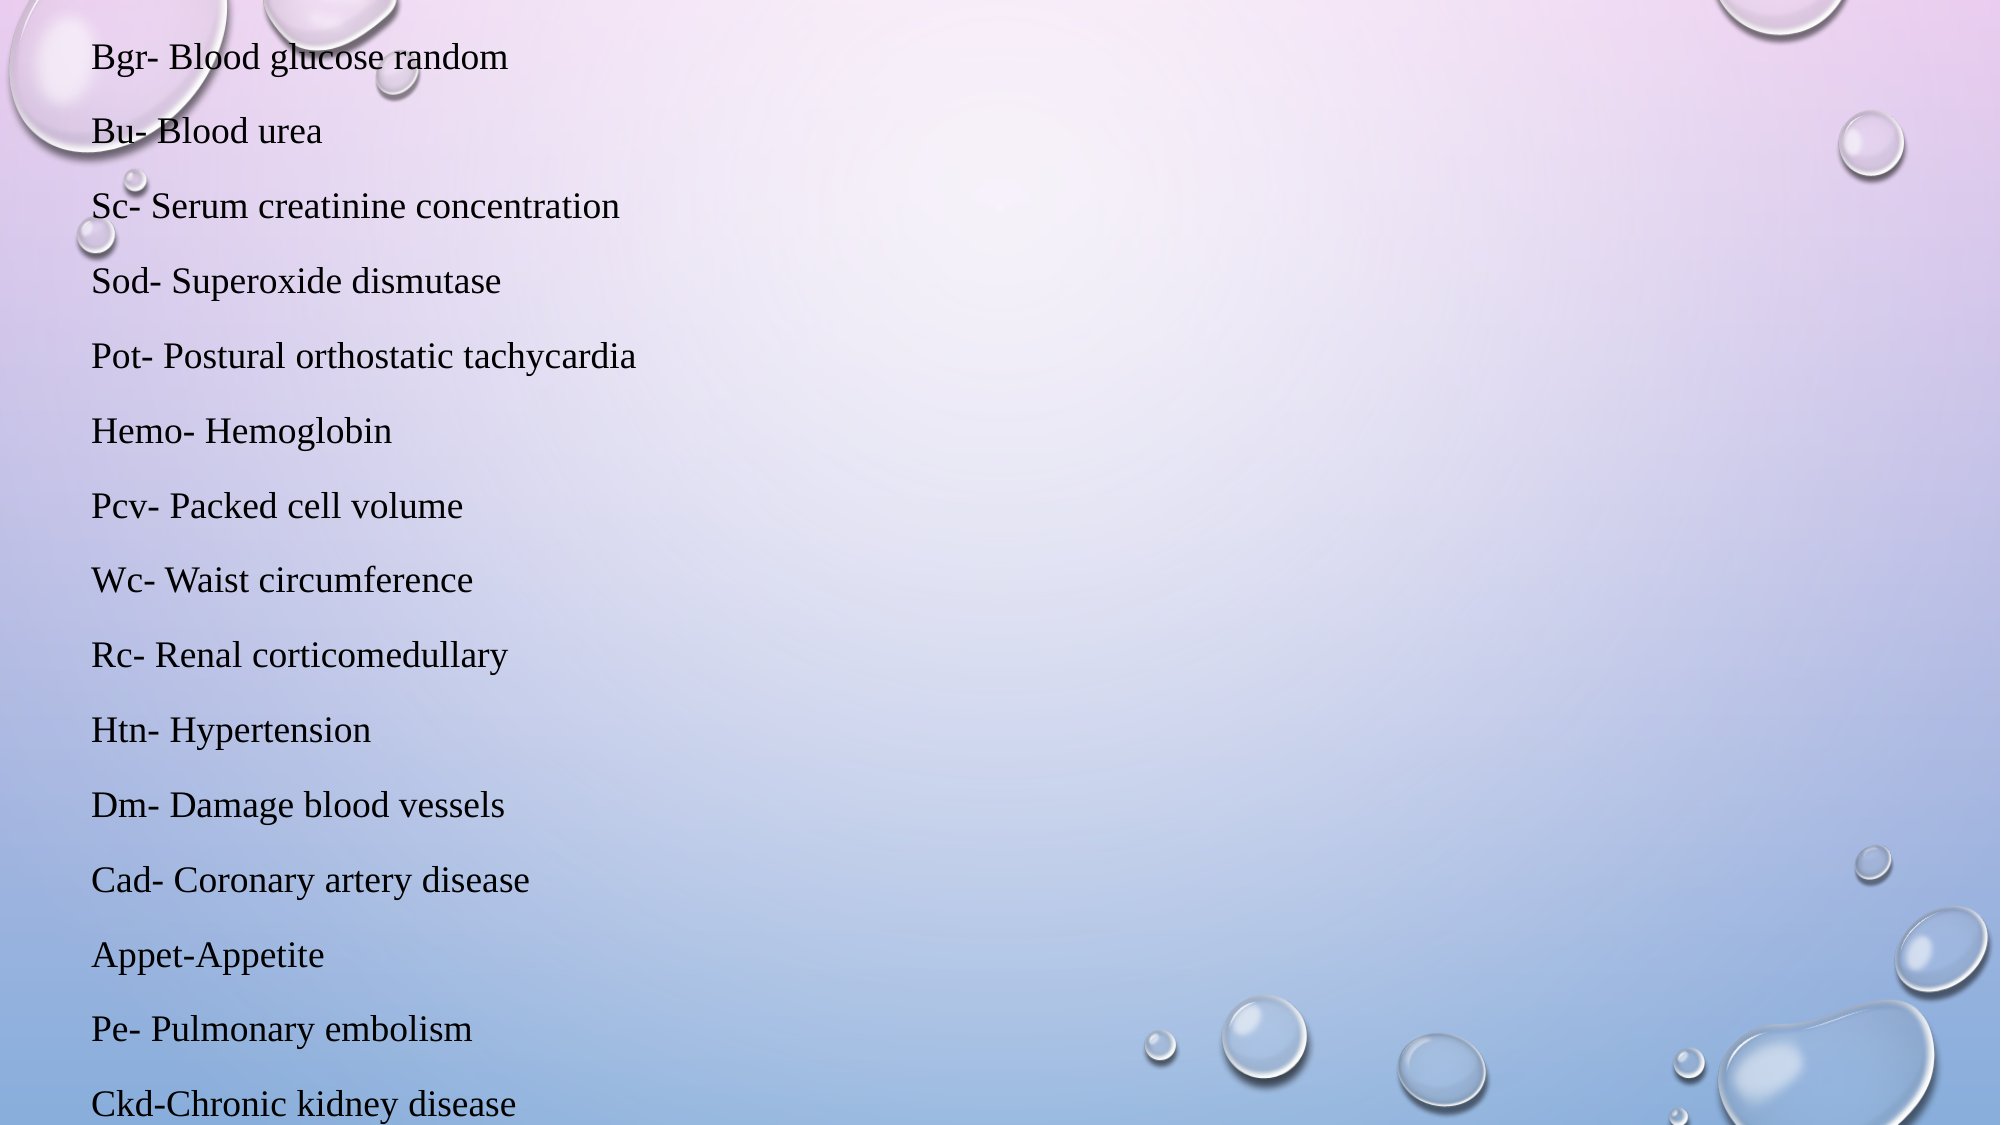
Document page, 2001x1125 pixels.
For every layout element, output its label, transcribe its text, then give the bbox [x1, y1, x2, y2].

list Bgr- Blood glucose random Bu- Blood urea Sc- Serum creatinine concentration Sod- Superoxide dismutase Pot- Postural orthostatic tachycardia Hemo- Hemoglobin Pcv- Packed cell volume Wc- Waist circumference Rc- Renal corticomedullary Htn- Hypertension Dm- Damage blood vessels Cad- Coronary artery disease Appet-Appetite Pe- Pulmonary embolism Ckd-Chronic kidney disease [76, 15, 1850, 1101]
picture [0, 0, 2000, 1125]
